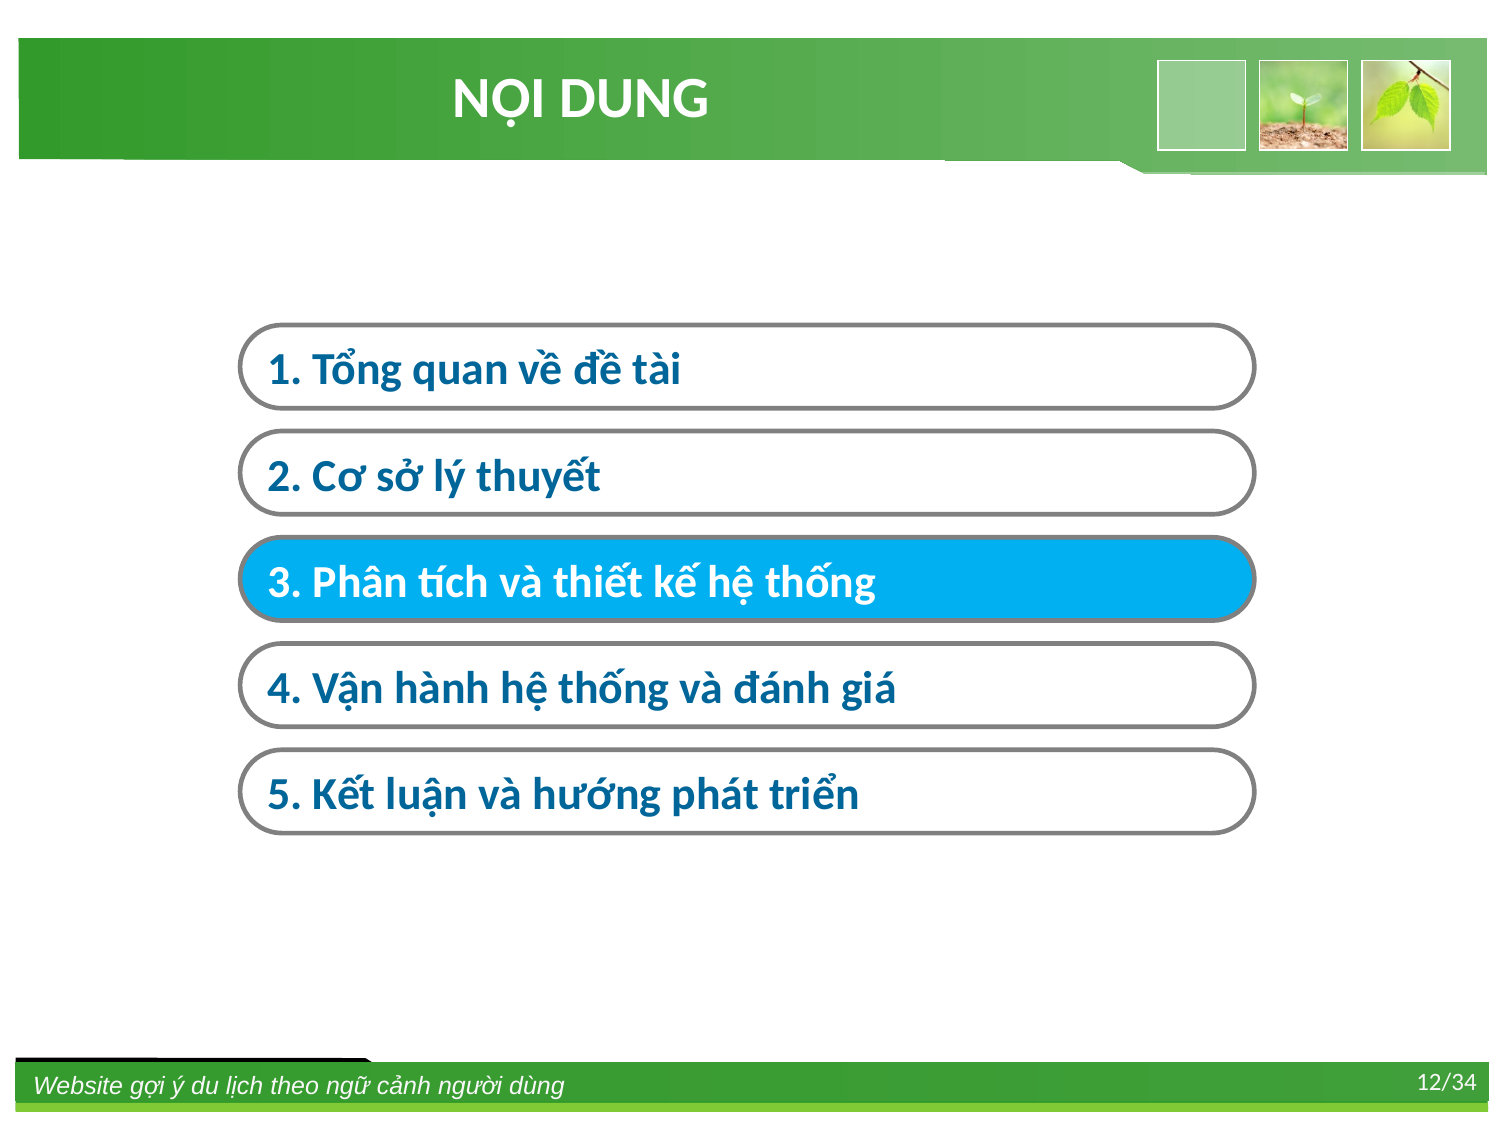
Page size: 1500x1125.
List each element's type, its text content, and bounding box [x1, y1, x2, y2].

text_box 3. Phân tích và thiết kế hệ thống [240, 537, 1255, 621]
text_box 2. Cơ sở lý thuyết [240, 430, 1255, 515]
text_box 5. Kết luận và hướng phát triển [240, 749, 1255, 834]
picture [15, 1062, 1489, 1101]
picture [1260, 61, 1347, 149]
picture [1363, 61, 1449, 149]
text_box 1. Tổng quan về đề tài [240, 324, 1255, 409]
text_box NỘI DUNG [24, 37, 1138, 150]
text_box 4. Vận hành hệ thống và đánh giá [240, 643, 1255, 727]
